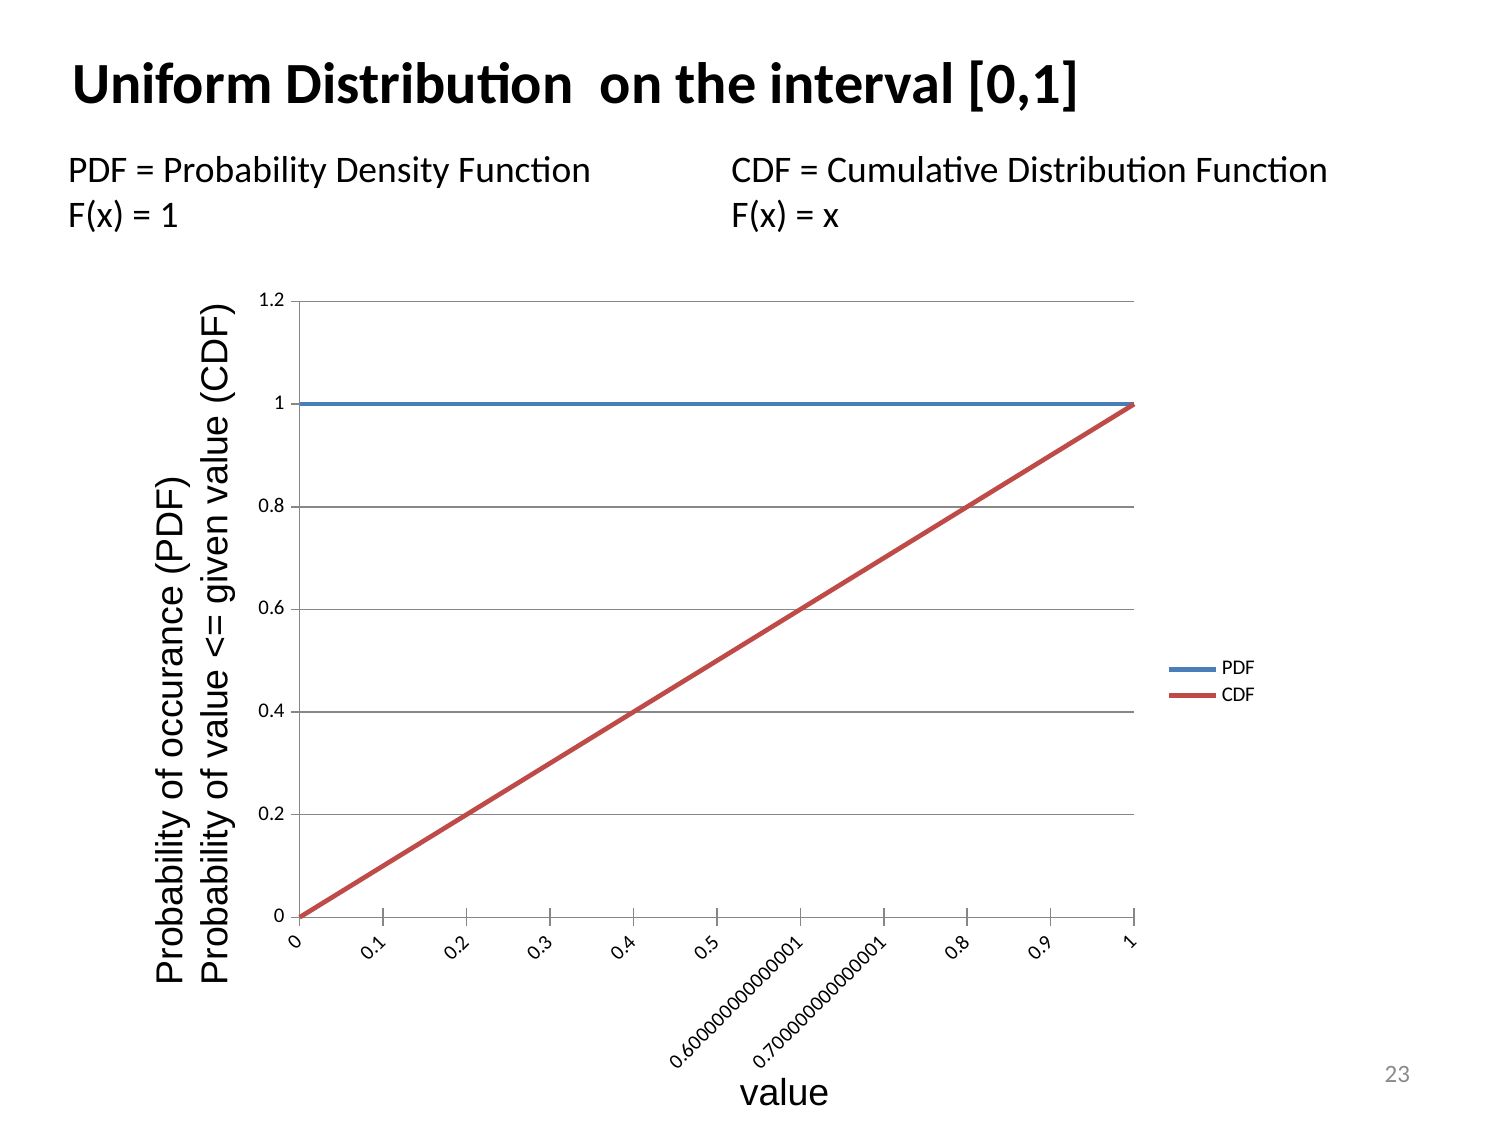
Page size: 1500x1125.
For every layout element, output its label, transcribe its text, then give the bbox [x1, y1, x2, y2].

text_box CDF = Cumulative Distribution Function F(x) = x [716, 137, 1344, 243]
text_box value [724, 1098, 863, 1121]
text_box Uniform Distribution on the interval [0,1] [57, 37, 1095, 123]
text_box PDF = Probability Density Function F(x) = 1 [53, 137, 607, 243]
slide_number 23 [1074, 1042, 1425, 1103]
text_box Probability of occurance (PDF) Probability of value <= given value (CDF) [137, 275, 235, 1000]
chart [237, 274, 1275, 1091]
